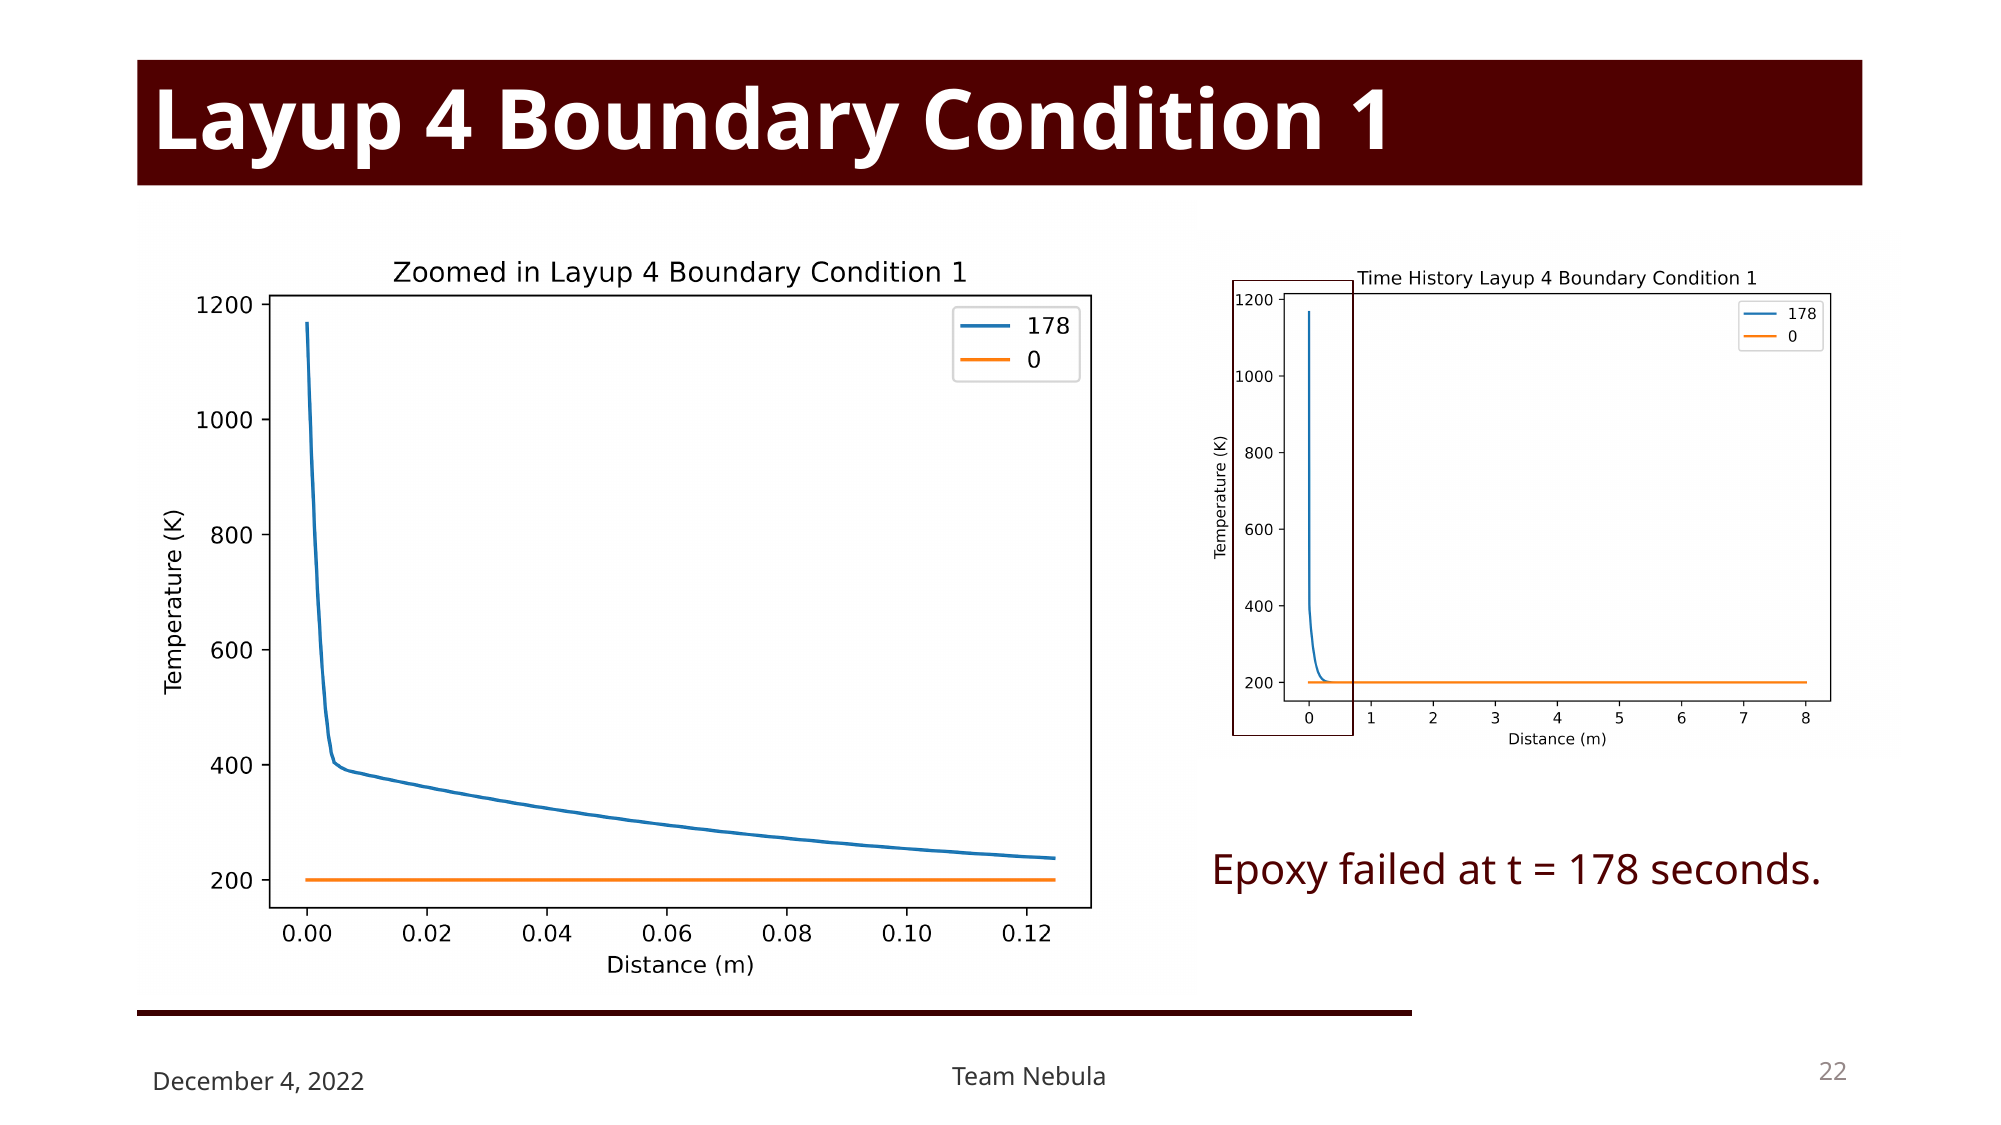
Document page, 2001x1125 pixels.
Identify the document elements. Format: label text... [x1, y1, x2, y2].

picture [137, 200, 1901, 995]
title Layup 4 Boundary Condition 1 [137, 59, 1863, 186]
list Epoxy failed at t = 178 seconds. [1201, 840, 1863, 938]
footer Team Nebula [662, 1045, 1397, 1106]
slide_number ‹#› [1412, 1042, 1863, 1103]
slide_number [137, 1042, 588, 1103]
